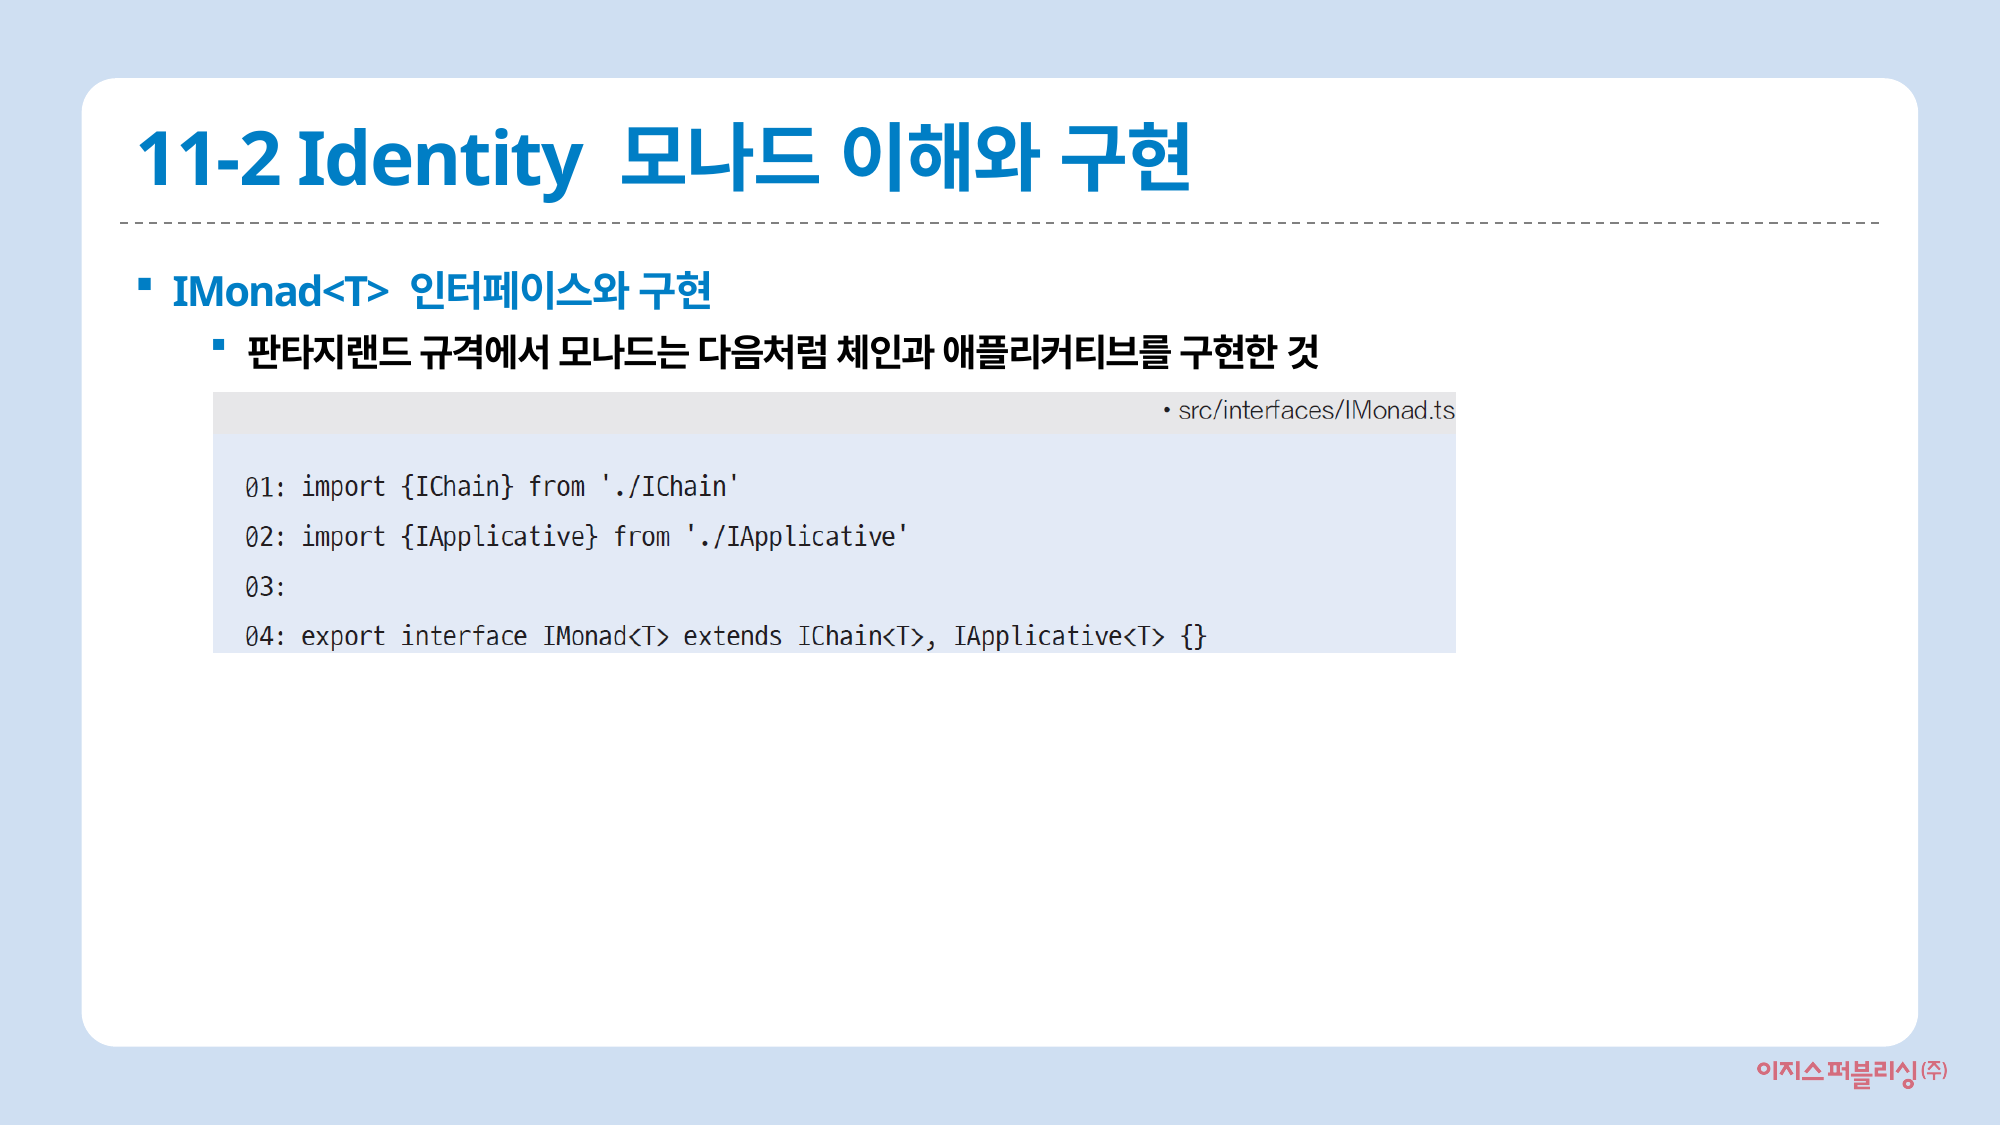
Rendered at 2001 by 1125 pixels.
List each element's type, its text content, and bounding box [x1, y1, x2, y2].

title 11-2 Identity 모나드 이해와 구현 [120, 109, 1880, 209]
list IMonad<T> 인터페이스와 구현 판타지랜드 규격에서 모나드는 다음처럼 체인과 애플리커티브를 구현한 것 [120, 257, 1865, 1009]
picture [213, 392, 1456, 653]
